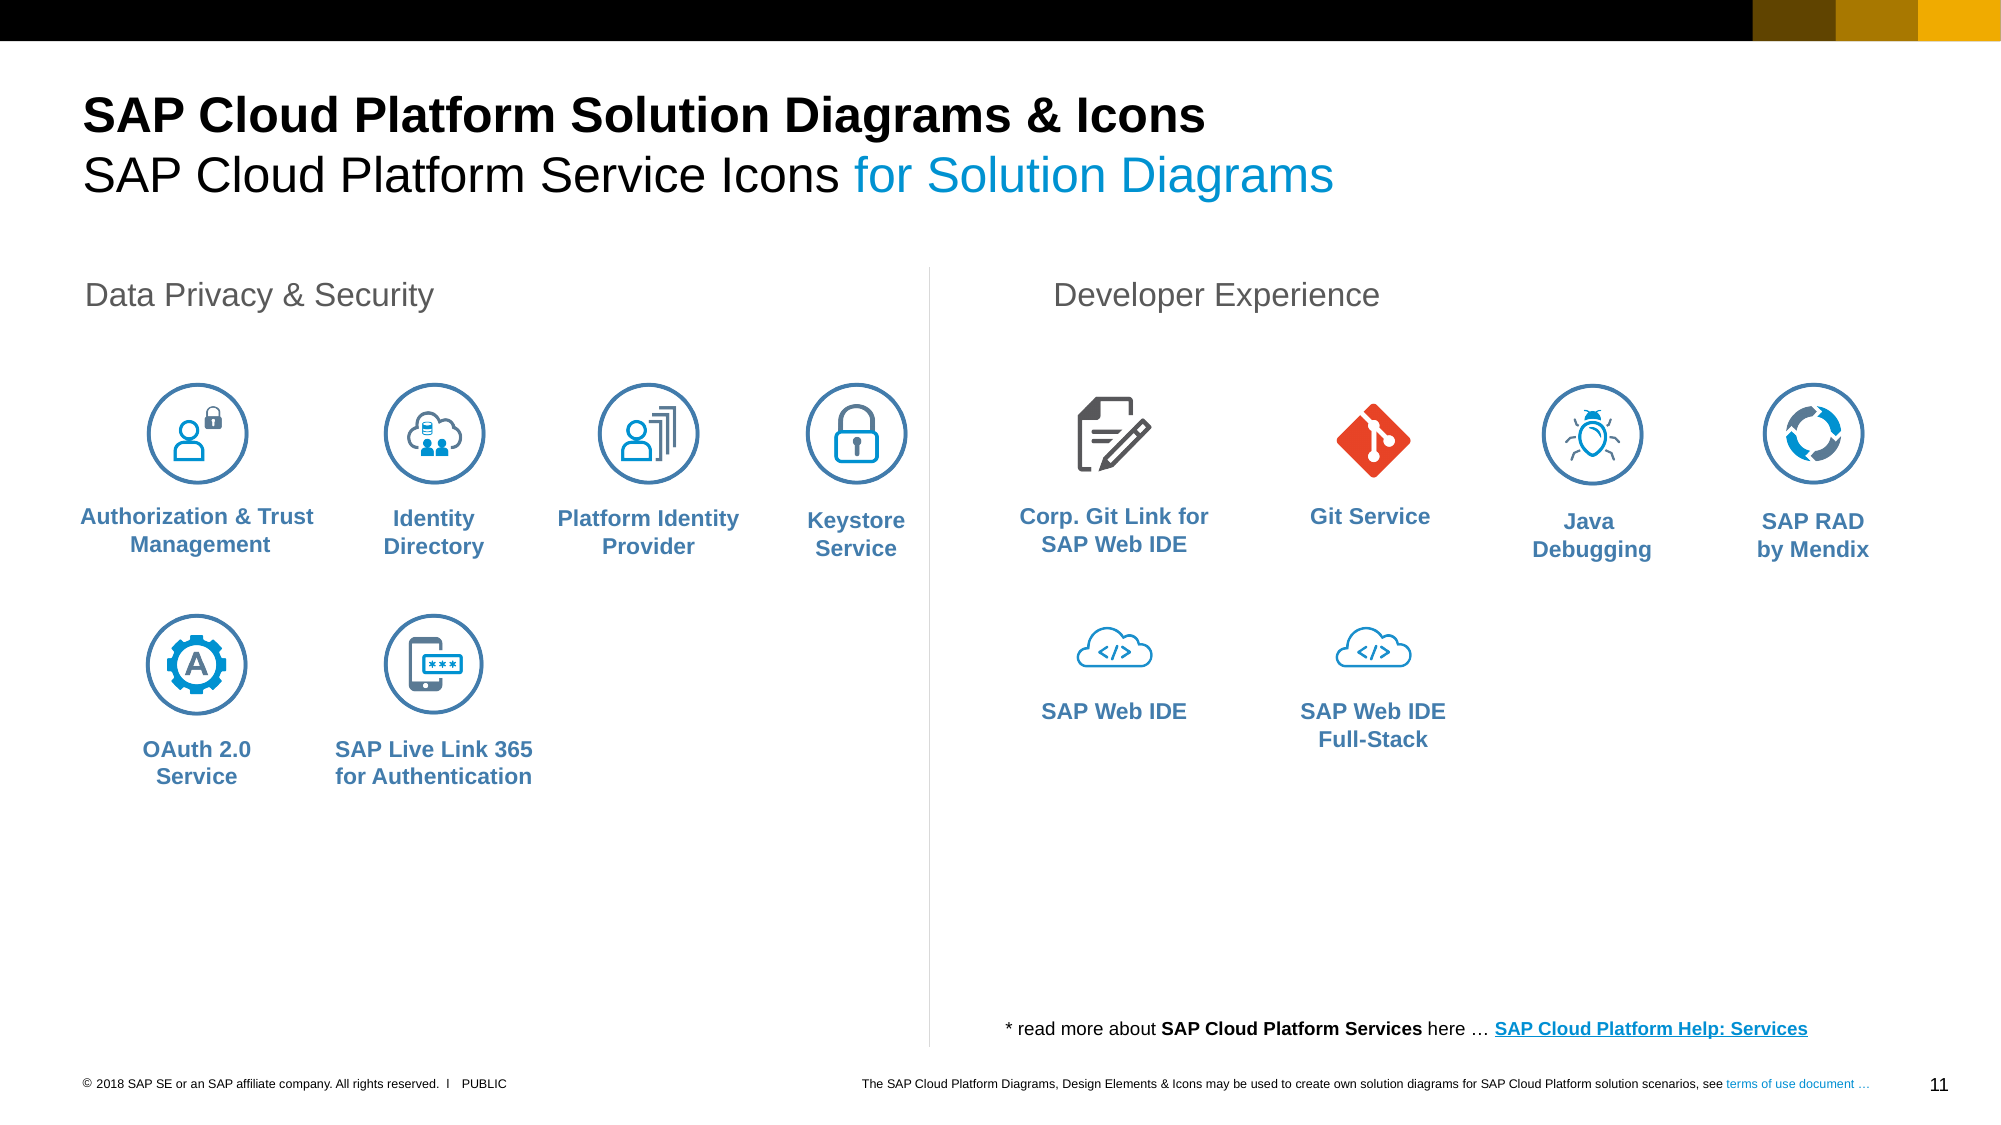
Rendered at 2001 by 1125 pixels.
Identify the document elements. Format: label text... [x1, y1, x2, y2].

text_box * read more about SAP Cloud Platform Services here … SAP Cloud Platform Help: Services [990, 1008, 1829, 1047]
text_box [1531, 375, 1654, 563]
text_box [1040, 602, 1189, 725]
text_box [796, 374, 916, 562]
picture [1748, 1081, 1756, 1088]
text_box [367, 374, 501, 560]
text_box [1019, 389, 1210, 558]
title SAP Cloud Platform Solution Diagrams & Icons SAP Cloud Platform Service Icons for Solution Diagrams [82, 82, 1918, 204]
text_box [1309, 396, 1431, 530]
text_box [328, 605, 540, 791]
text_box Data Privacy & Security [78, 267, 472, 319]
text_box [79, 374, 316, 558]
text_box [137, 604, 257, 791]
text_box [552, 374, 745, 560]
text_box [1753, 374, 1873, 563]
text_box Developer Experience [1047, 267, 1441, 319]
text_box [1299, 602, 1448, 753]
